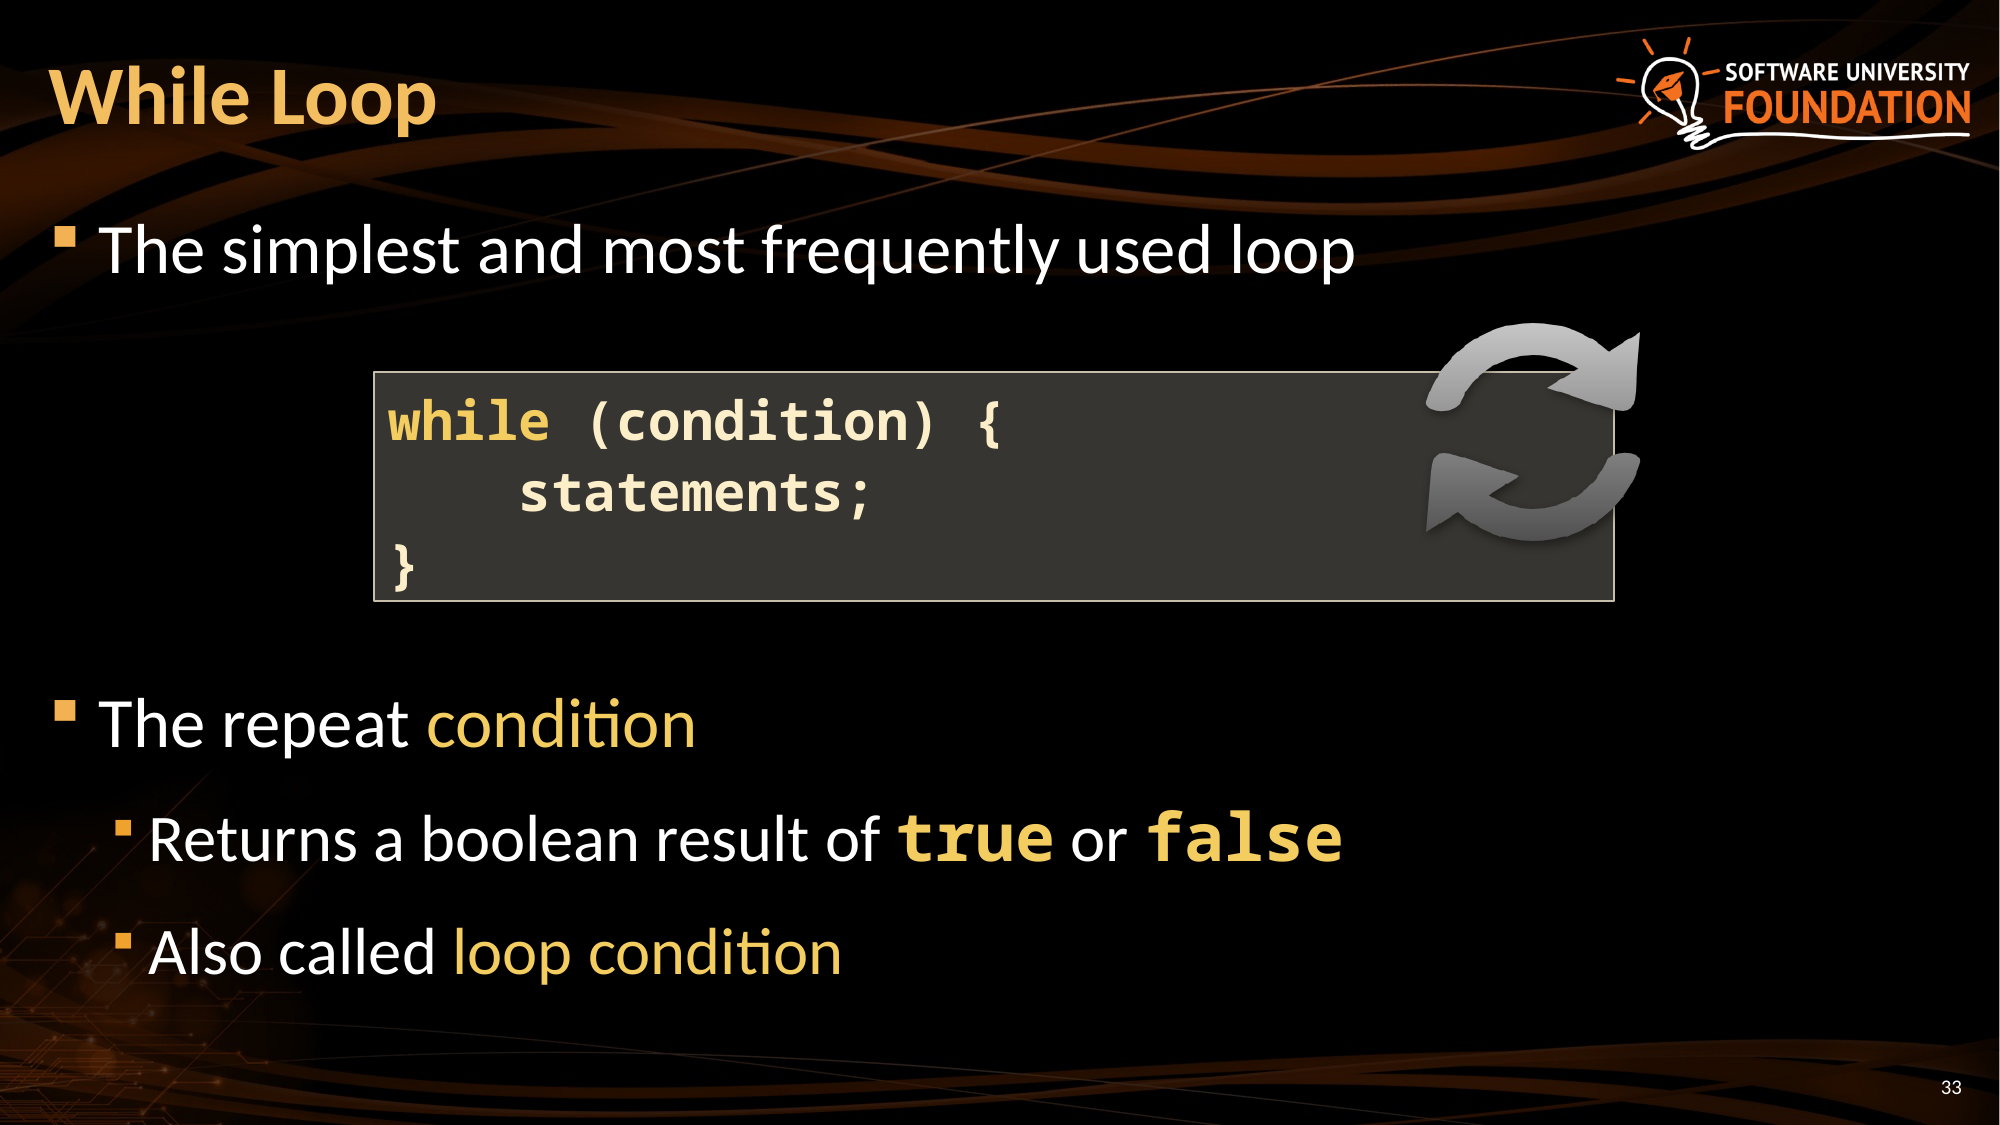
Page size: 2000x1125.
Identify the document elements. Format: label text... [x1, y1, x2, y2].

slide_number 33 [1897, 1070, 1968, 1103]
text_box while (condition) { statements; } [373, 372, 1614, 602]
title While Loop [30, 6, 1602, 189]
list The simplest and most frequently used loop The repeat condition Returns a boolean result of true or false Also called loop condition [31, 188, 1968, 1103]
picture [0, 0, 2000, 1125]
